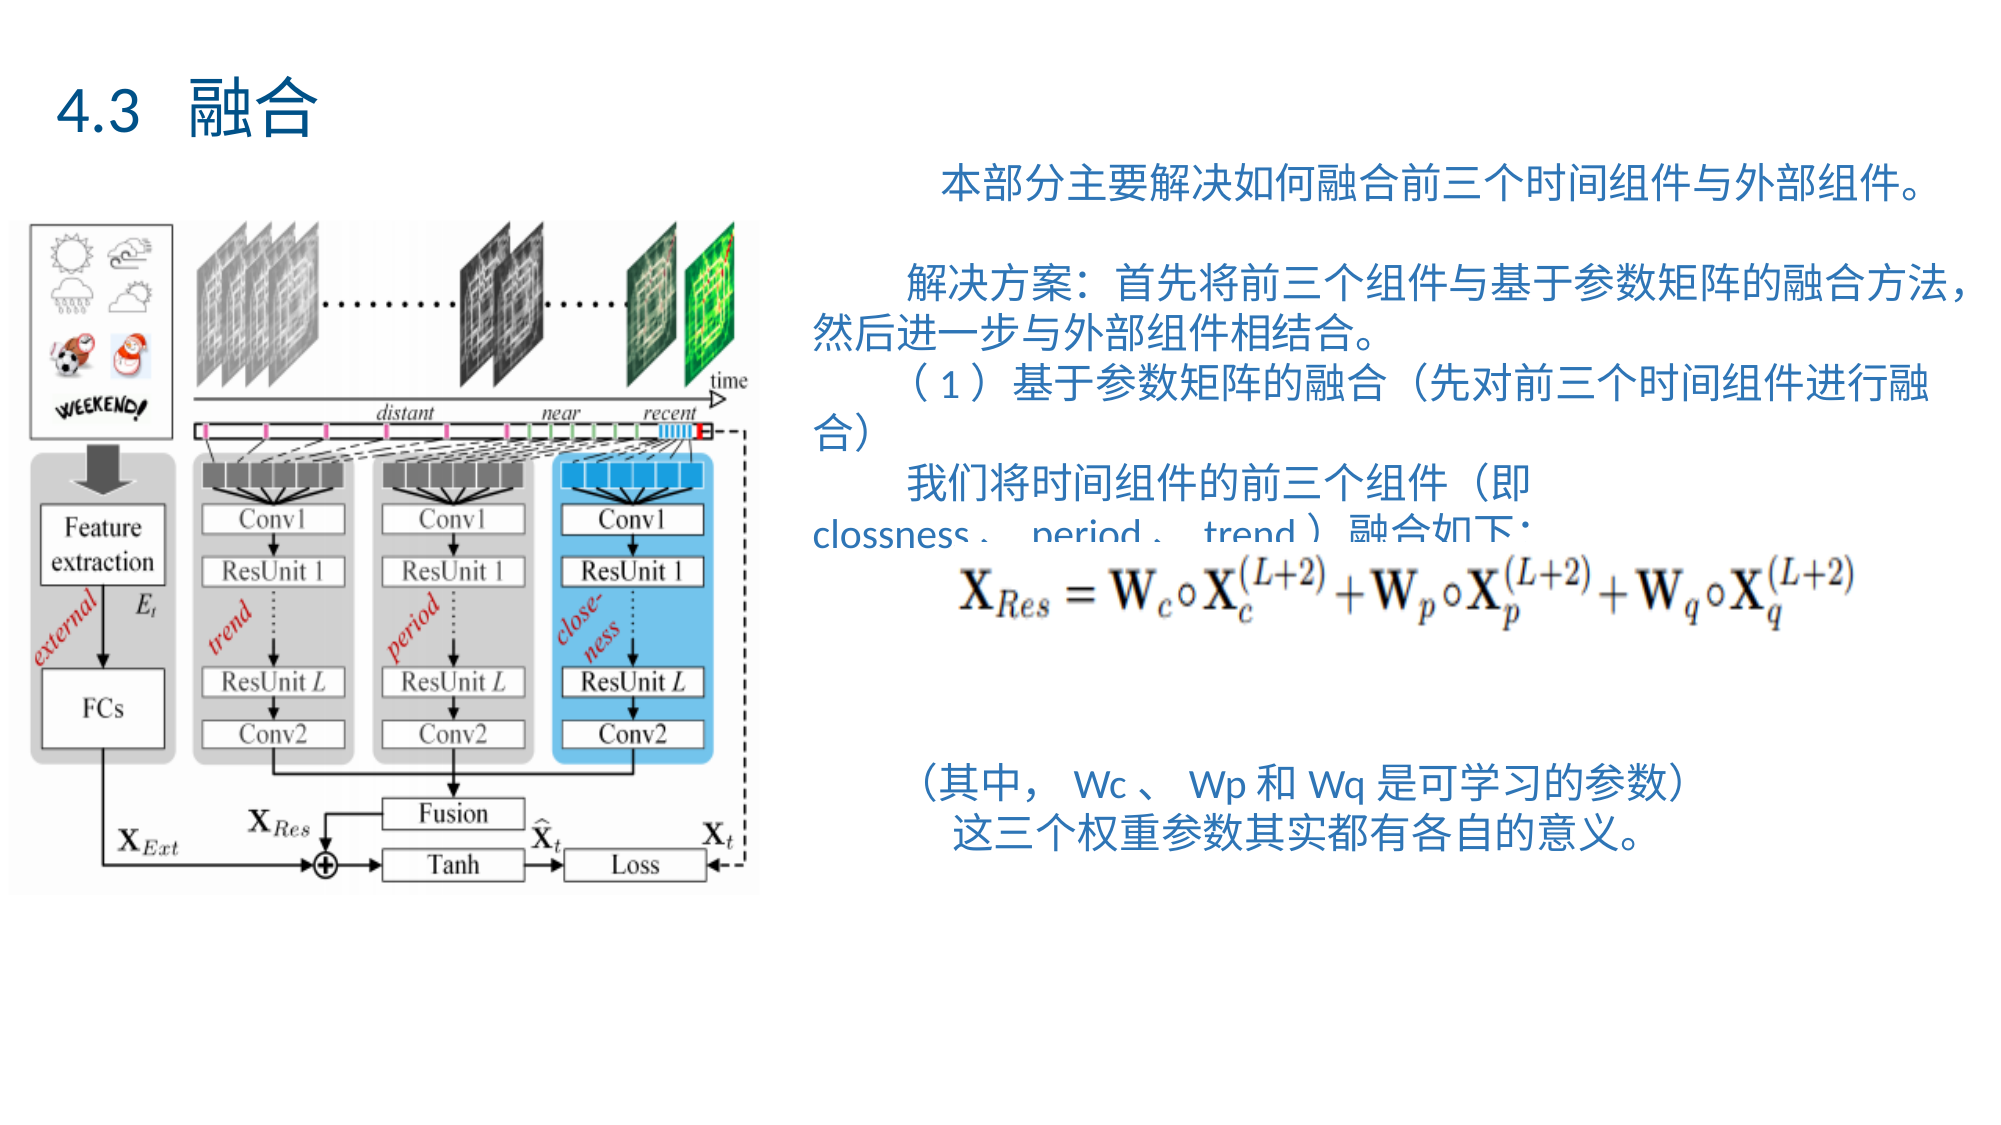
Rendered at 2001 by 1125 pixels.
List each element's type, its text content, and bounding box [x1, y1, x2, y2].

picture [0, 195, 805, 940]
text_box 本部分主要解决如何融合前三个时间组件与外部组件。 解决方案：首先将前三个组件与基于参数矩阵的融合方法，然后进一步与外部组件相结合。 （1）基于参数矩阵的融合（先对前三个时间组件进行融合） 我们将时间组件的前三个组件（即clossness、period、trend）融合如下： （其中，Wc、Wp和Wq是可学习的参数） 这三个权重参数其实都有各自的意义。 [798, 99, 2000, 1125]
picture [955, 542, 1865, 637]
text_box 4.3 融合 [42, 58, 548, 153]
